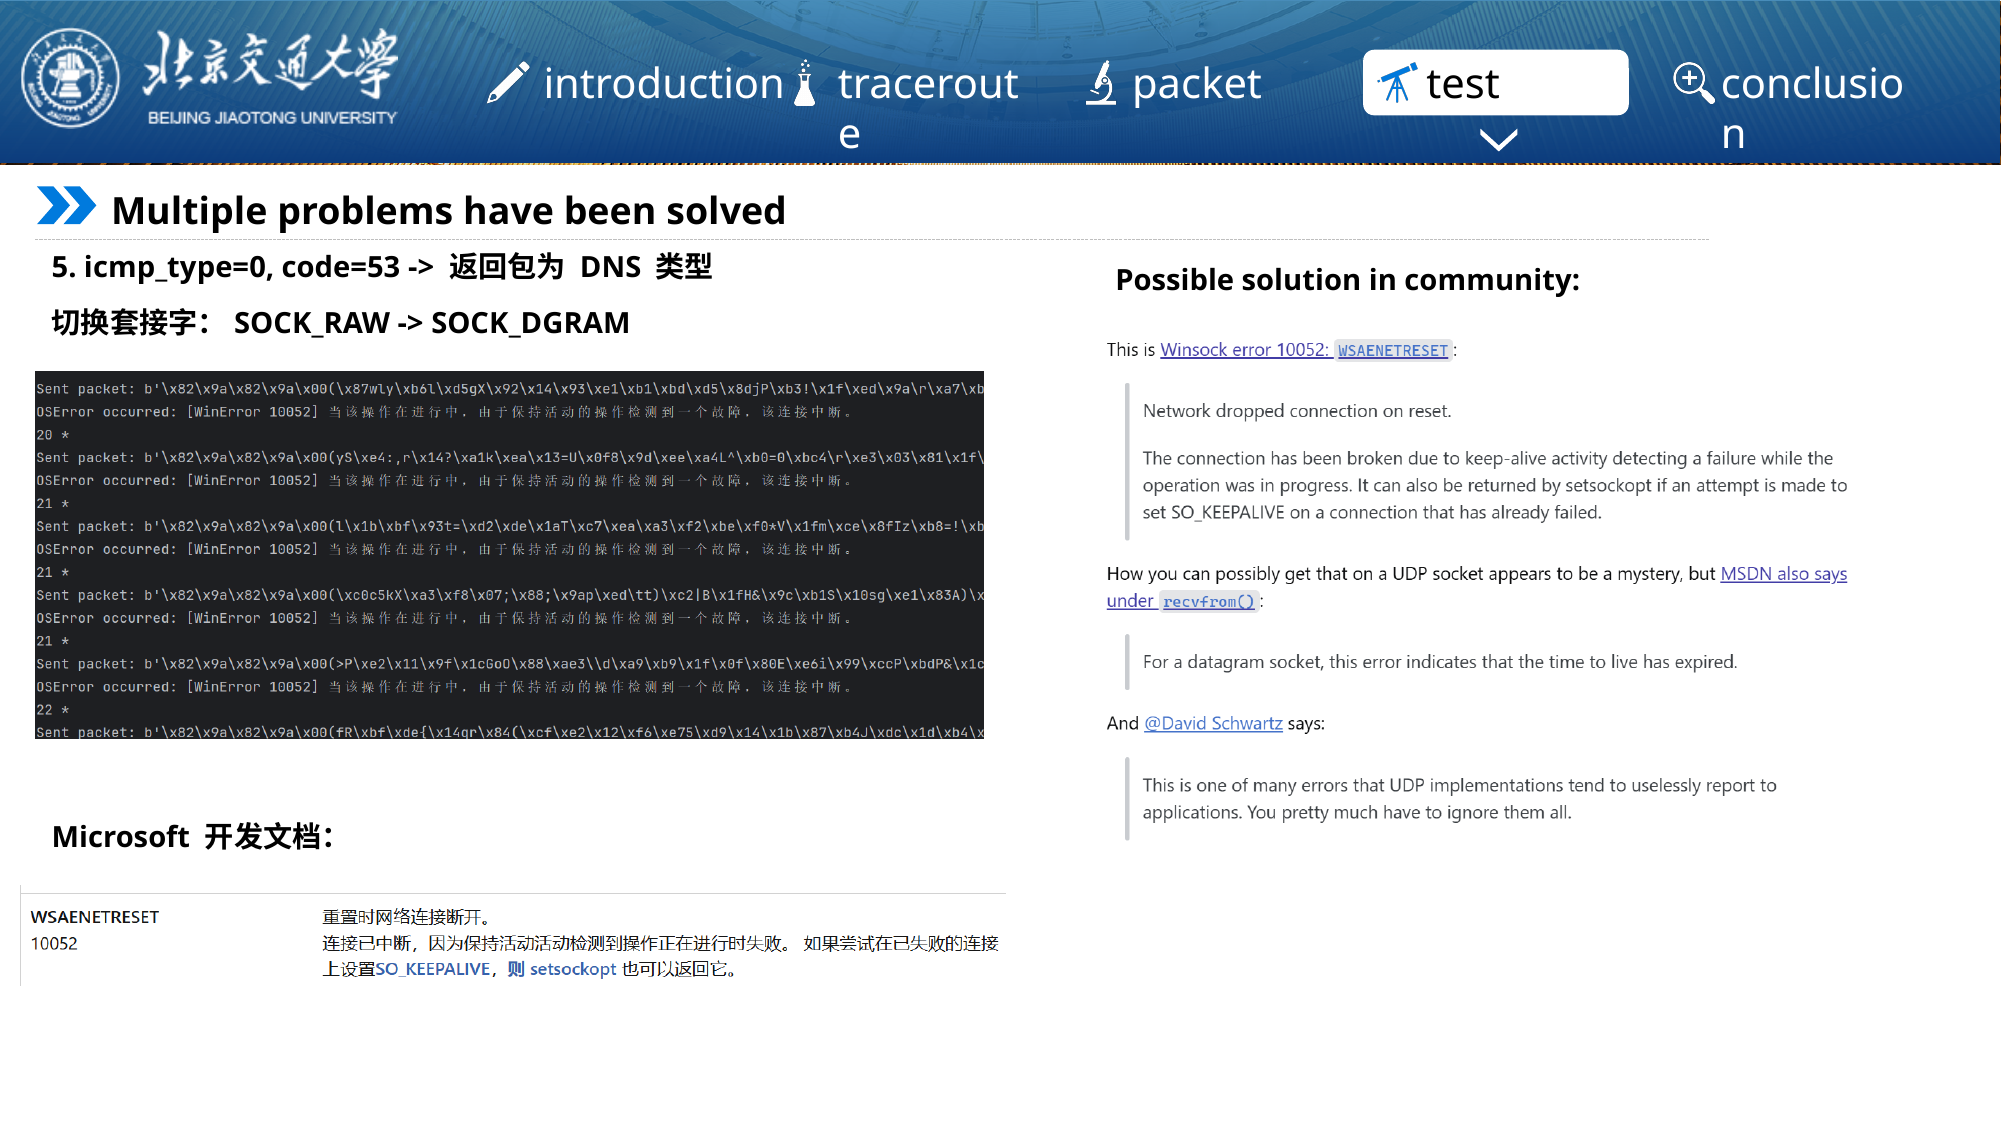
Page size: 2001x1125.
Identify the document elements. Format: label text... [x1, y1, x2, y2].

picture [35, 371, 984, 739]
picture [0, 885, 1006, 986]
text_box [35, 180, 1915, 303]
text_box Microsoft 开发文档： [36, 811, 630, 863]
picture [0, 1, 2001, 165]
text_box 切换套接字：SOCK_RAW -> SOCK_DGRAM [36, 303, 1037, 347]
text_box Possible solution in community: [1100, 254, 2000, 304]
picture [1089, 319, 1884, 862]
